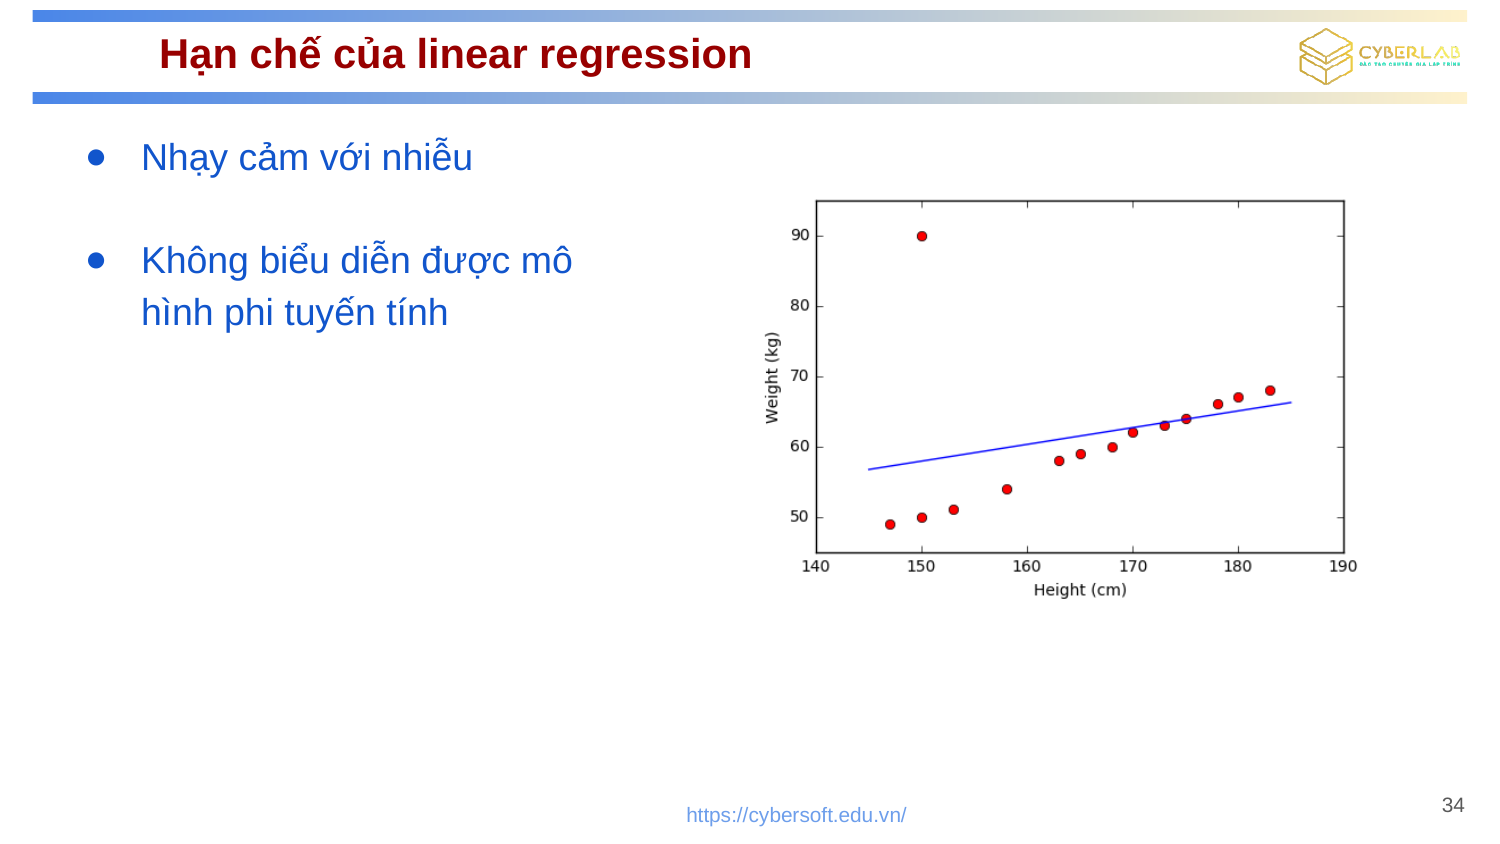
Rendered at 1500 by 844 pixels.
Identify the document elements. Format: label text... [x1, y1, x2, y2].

title Hạn chế của linear regression [144, 12, 1449, 93]
list Nhạy cảm với nhiễu Không biểu diễn được mô hình phi tuyến tính [51, 111, 642, 762]
slide_number 34 [1389, 782, 1480, 830]
picture [740, 179, 1391, 609]
picture [1449, 28, 1468, 85]
